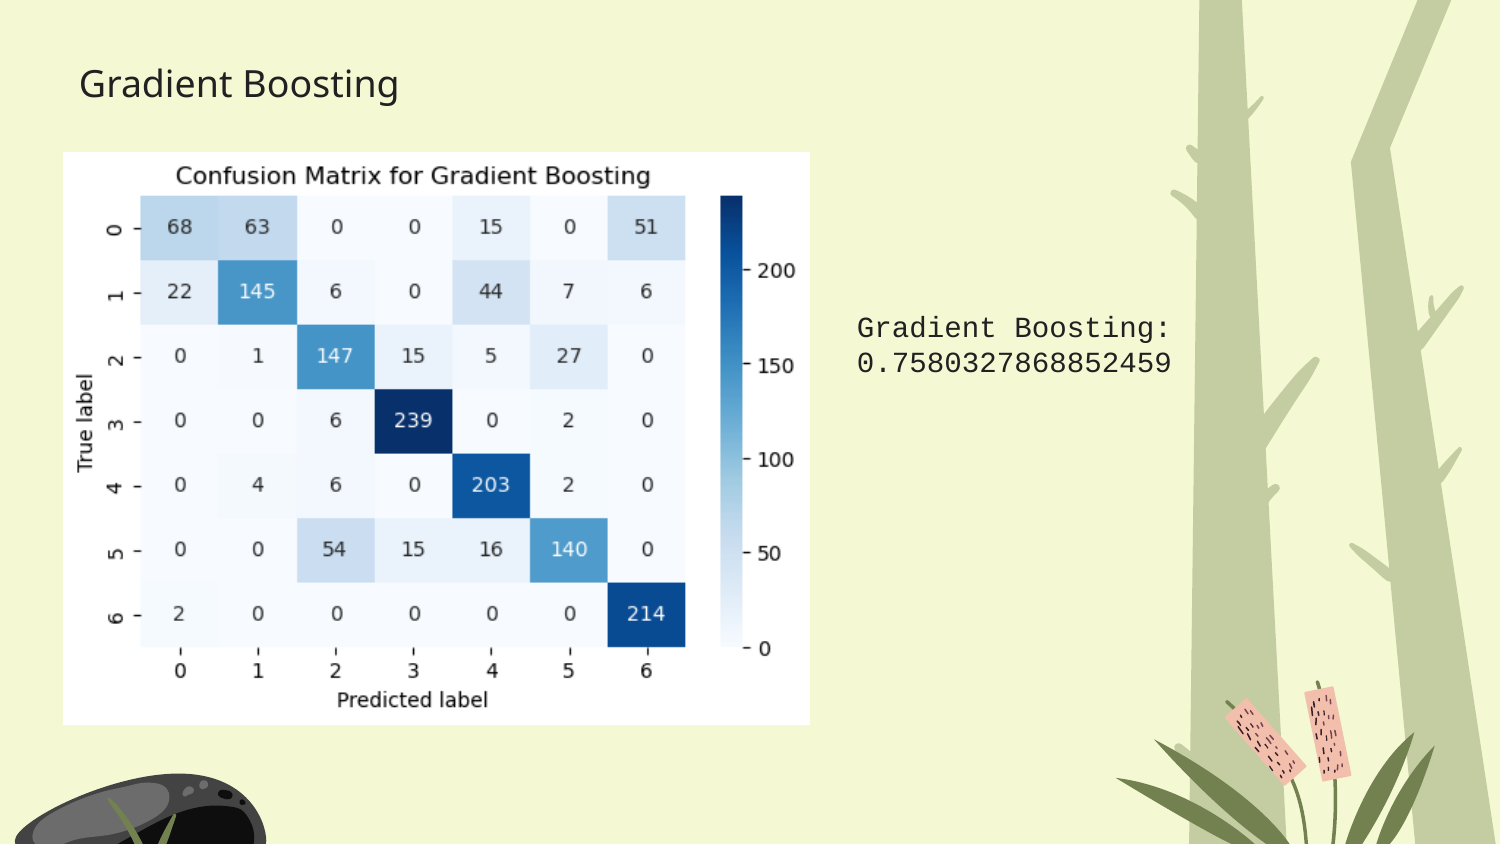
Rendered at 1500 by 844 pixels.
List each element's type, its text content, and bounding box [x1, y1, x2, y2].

title Gradient Boosting [63, 45, 1328, 140]
text_box Gradient Boosting: 0.7580327868852459 [842, 300, 1406, 421]
picture [63, 152, 810, 725]
